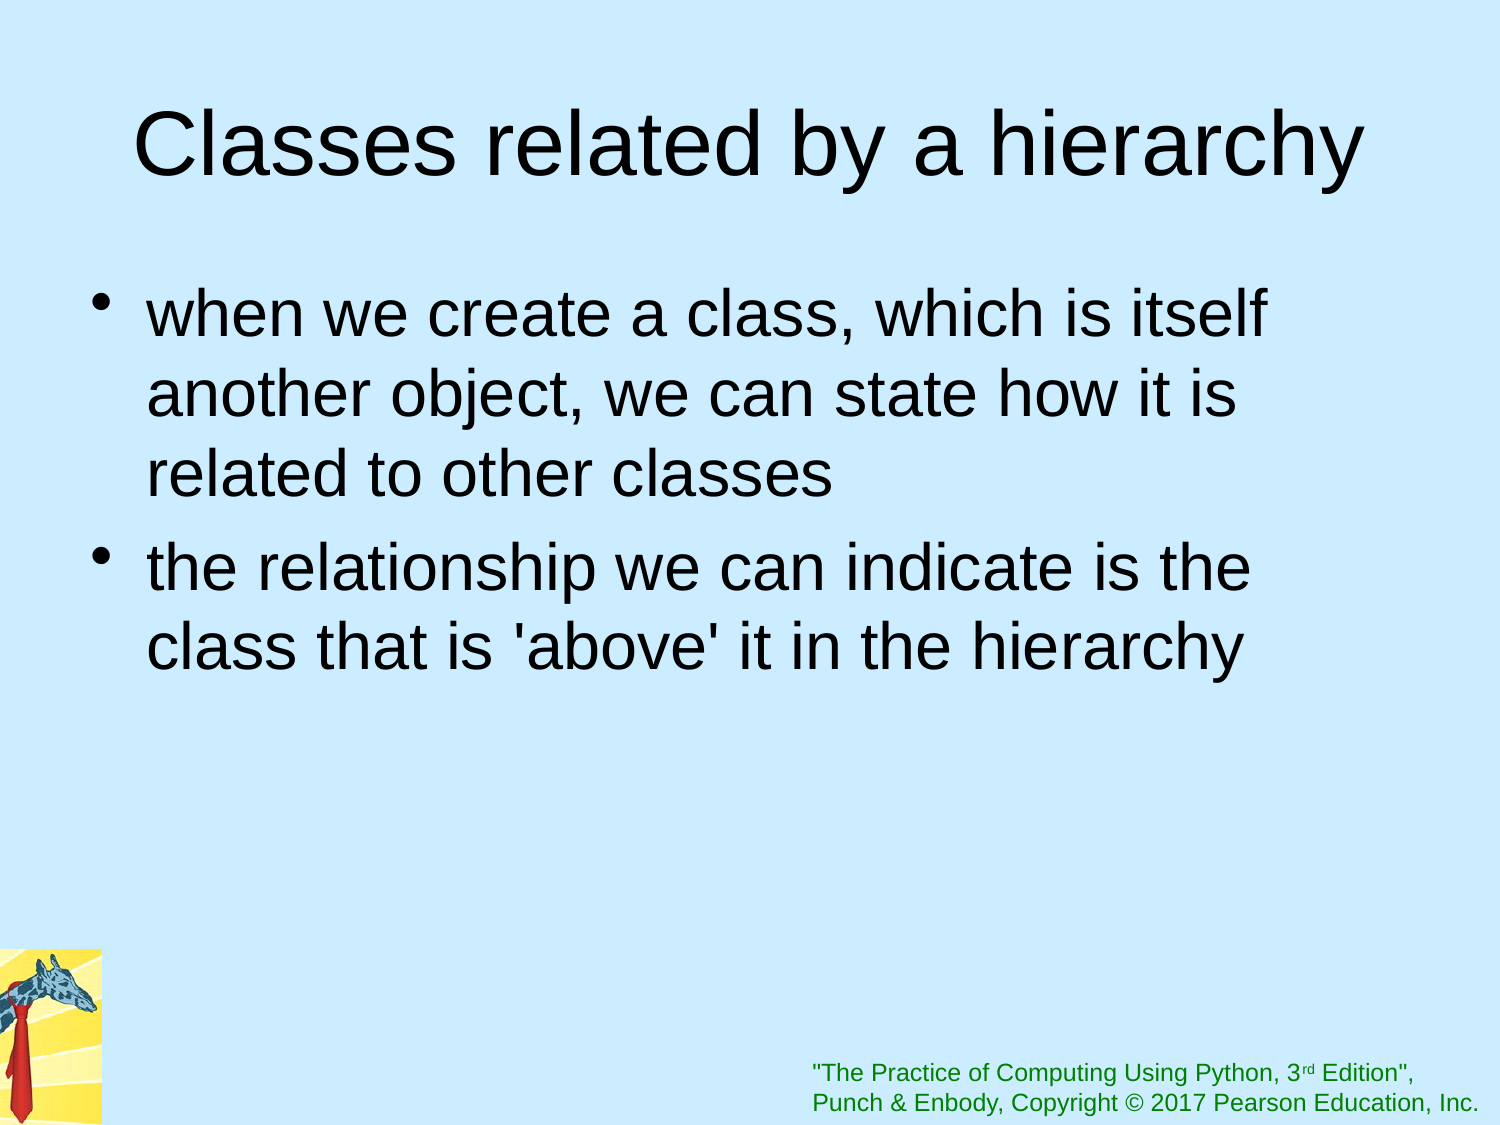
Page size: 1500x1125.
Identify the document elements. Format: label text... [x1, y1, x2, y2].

picture [0, 949, 102, 1125]
list when we create a class, which is itself another object, we can state how it is related to other classes the relationship we can indicate is the class that is 'above' it in the hierarchy [75, 262, 1425, 1005]
title Classes related by a hierarchy [75, 45, 1425, 233]
